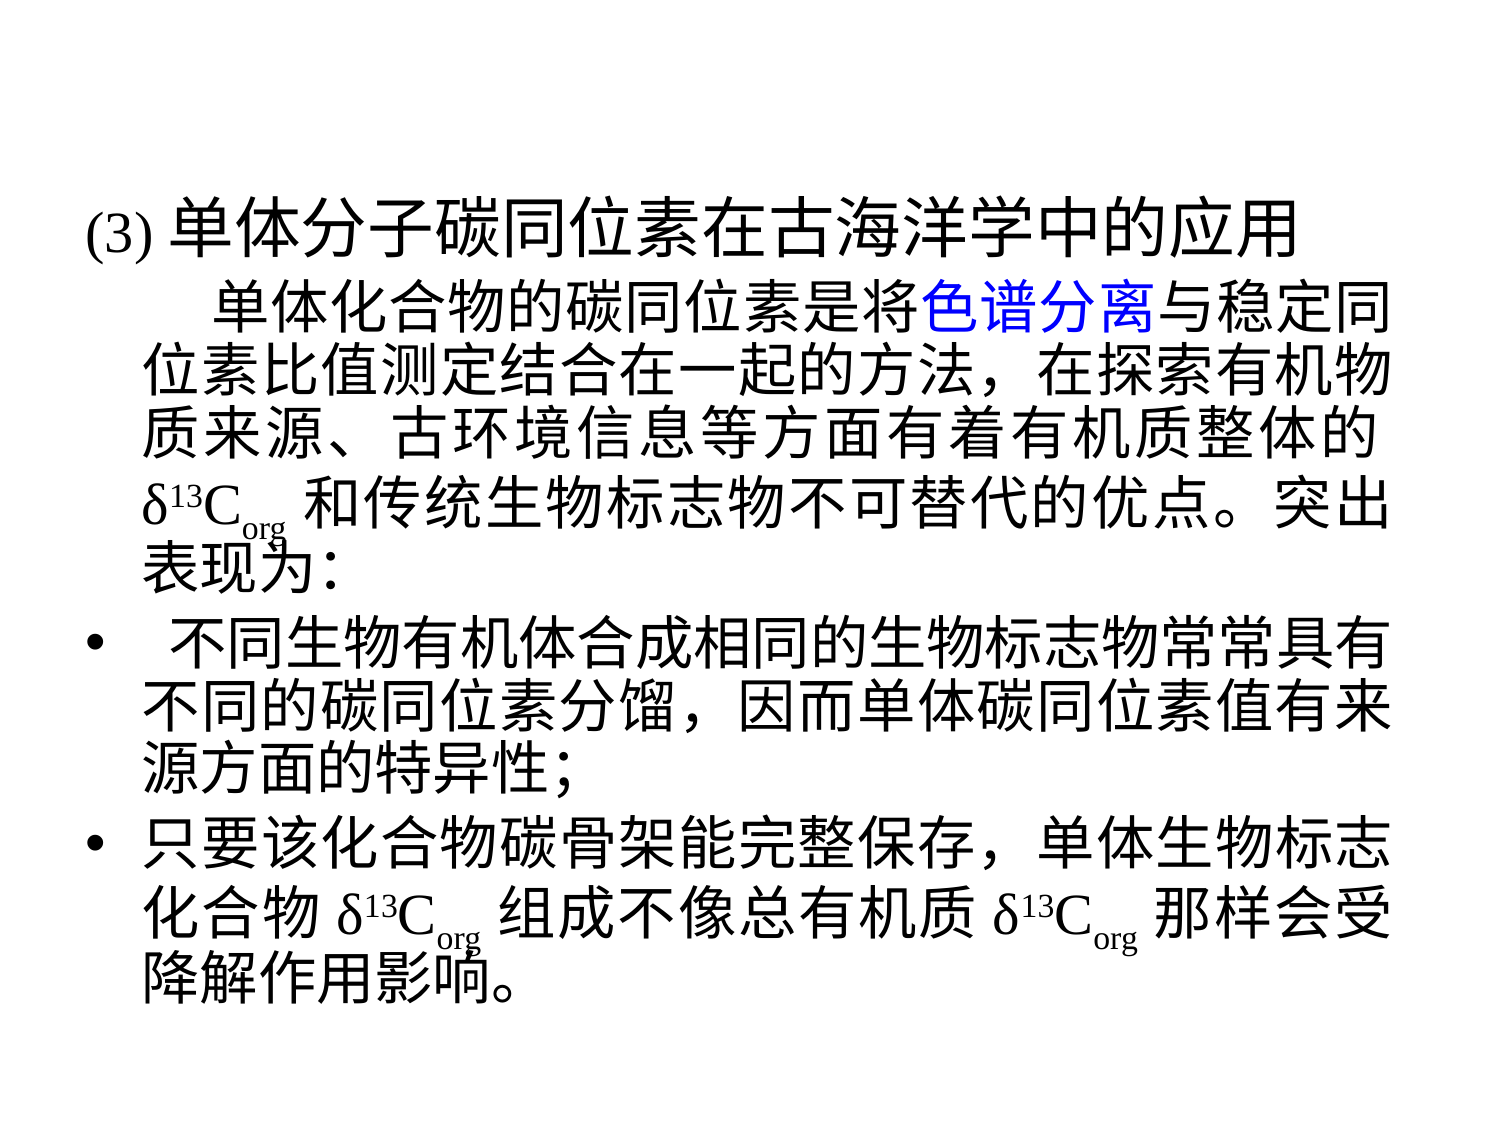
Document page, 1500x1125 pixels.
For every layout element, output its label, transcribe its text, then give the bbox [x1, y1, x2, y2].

list (3)单体分子碳同位素在古海洋学中的应用 单体化合物的碳同位素是将色谱分离与稳定同位素比值测定结合在一起的方法，在探索有机物质来源、古环境信息等方面有着有机质整体的δ13Corg和传统生物标志物不可替代的优点。突出表现为： 不同生物有机体合成相同的生物标志物常常具有不同的碳同位素分馏，因而单体碳同位素值有来源方面的特异性； 只要该化合物碳骨架能完整保存，单体生物标志化合物δ13Corg组成不像总有机质δ13Corg那样会受降解作用影响。 [70, 187, 1408, 1063]
